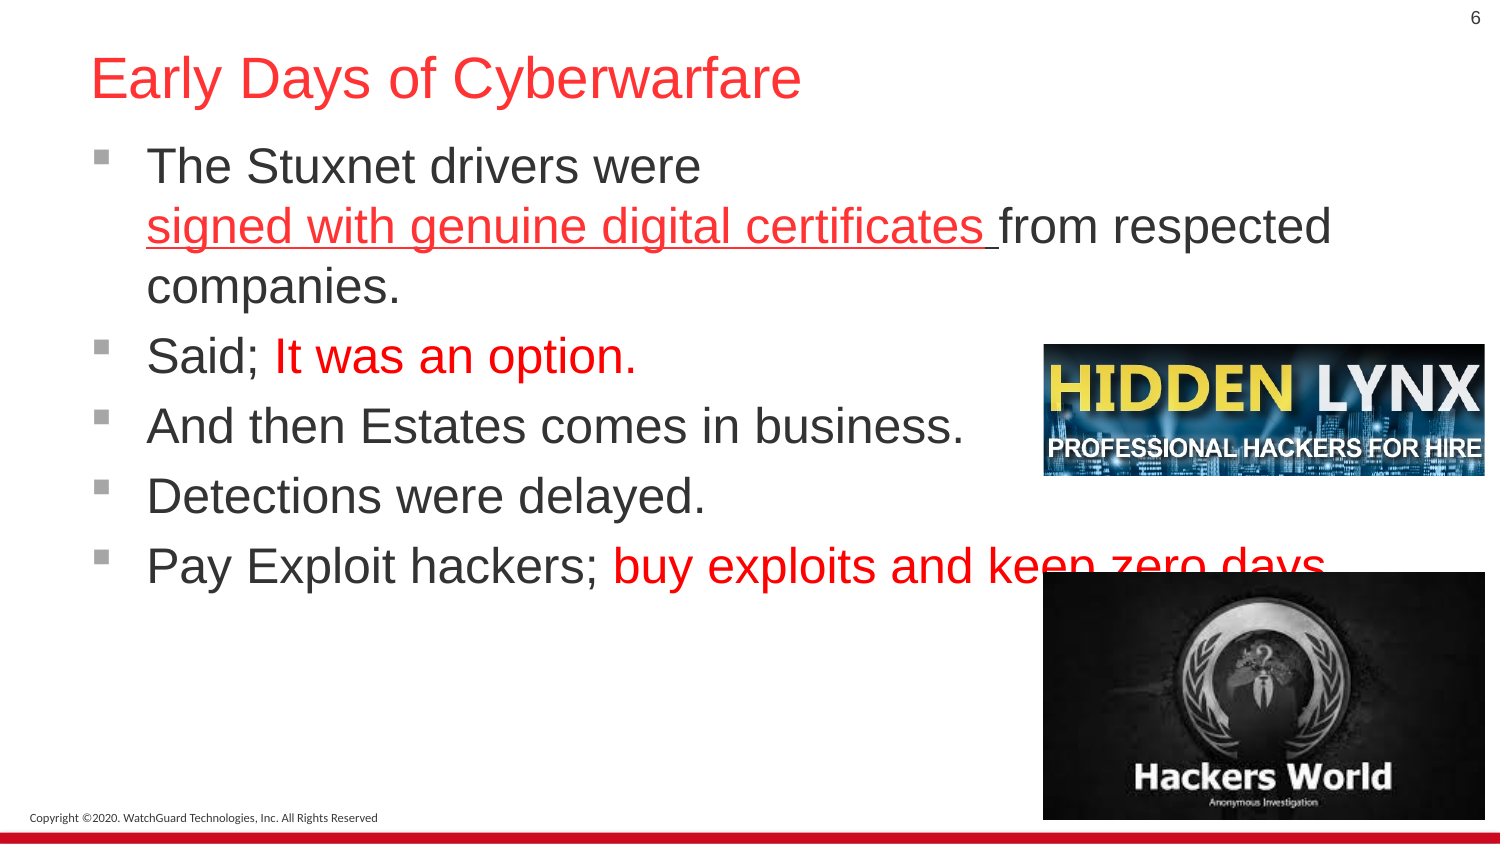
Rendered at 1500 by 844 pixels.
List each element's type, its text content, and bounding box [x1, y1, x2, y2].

list The Stuxnet drivers were signed with genuine digital certificates from respected companies. Said; It was an option. And then Estates comes in business. Detections were delayed. Pay Exploit hackers; buy exploits and keep zero days. [75, 126, 1425, 755]
picture [1043, 572, 1485, 820]
slide_number 6 [1398, 0, 1497, 40]
picture [1043, 344, 1485, 477]
title Early Days of Cyberwarfare [75, 33, 1425, 117]
